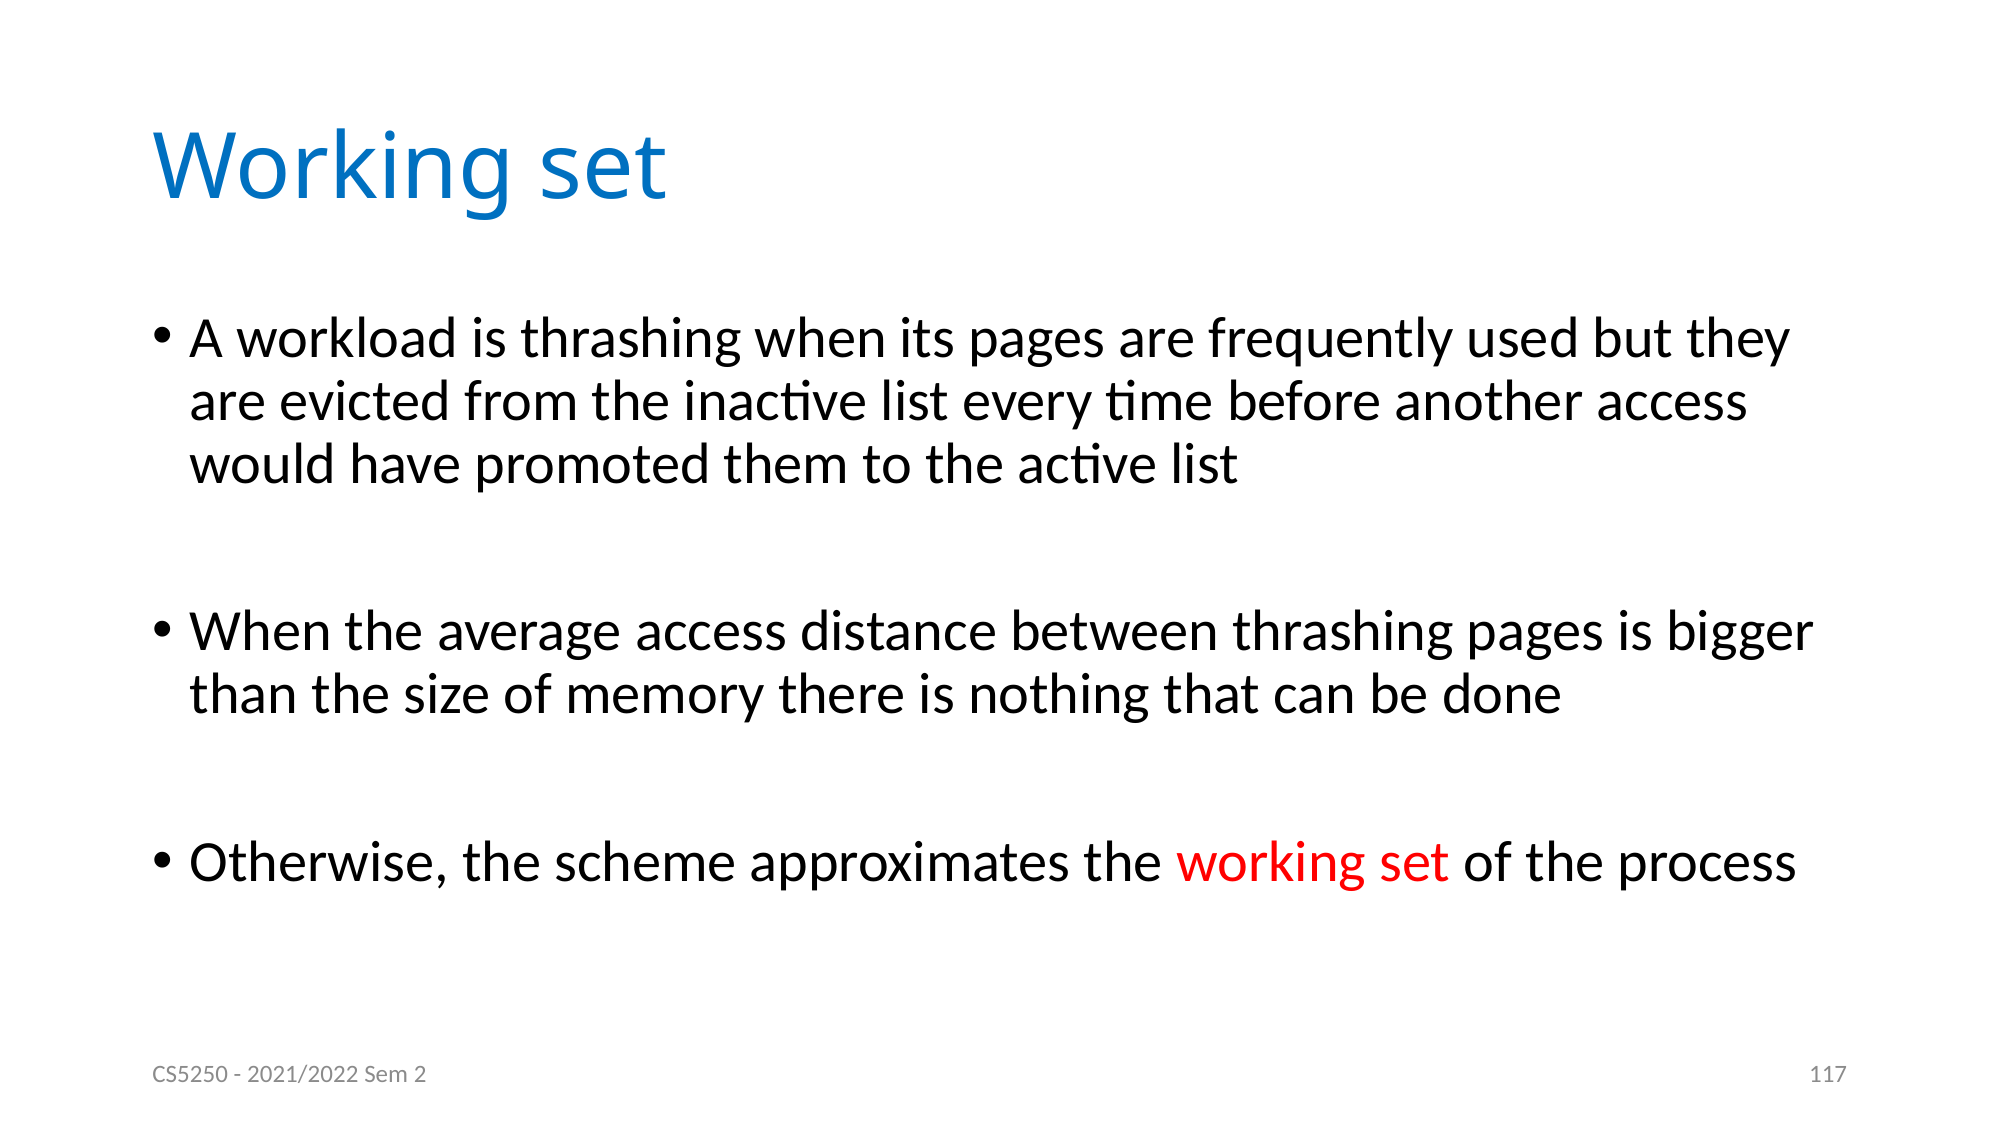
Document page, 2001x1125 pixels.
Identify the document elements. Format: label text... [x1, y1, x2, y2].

title Working set [137, 59, 1863, 278]
list A workload is thrashing when its pages are frequently used but they are evicted from the inactive list every time before another access would have promoted them to the active list When the average access distance between thrashing pages is bigger than the size of memory there is nothing that can be done Otherwise, the scheme approximates the working set of the process [137, 299, 1863, 1014]
slide_number 117 [1412, 1042, 1863, 1103]
slide_number CS5250 - 2021/2022 Sem 2 [137, 1042, 588, 1103]
